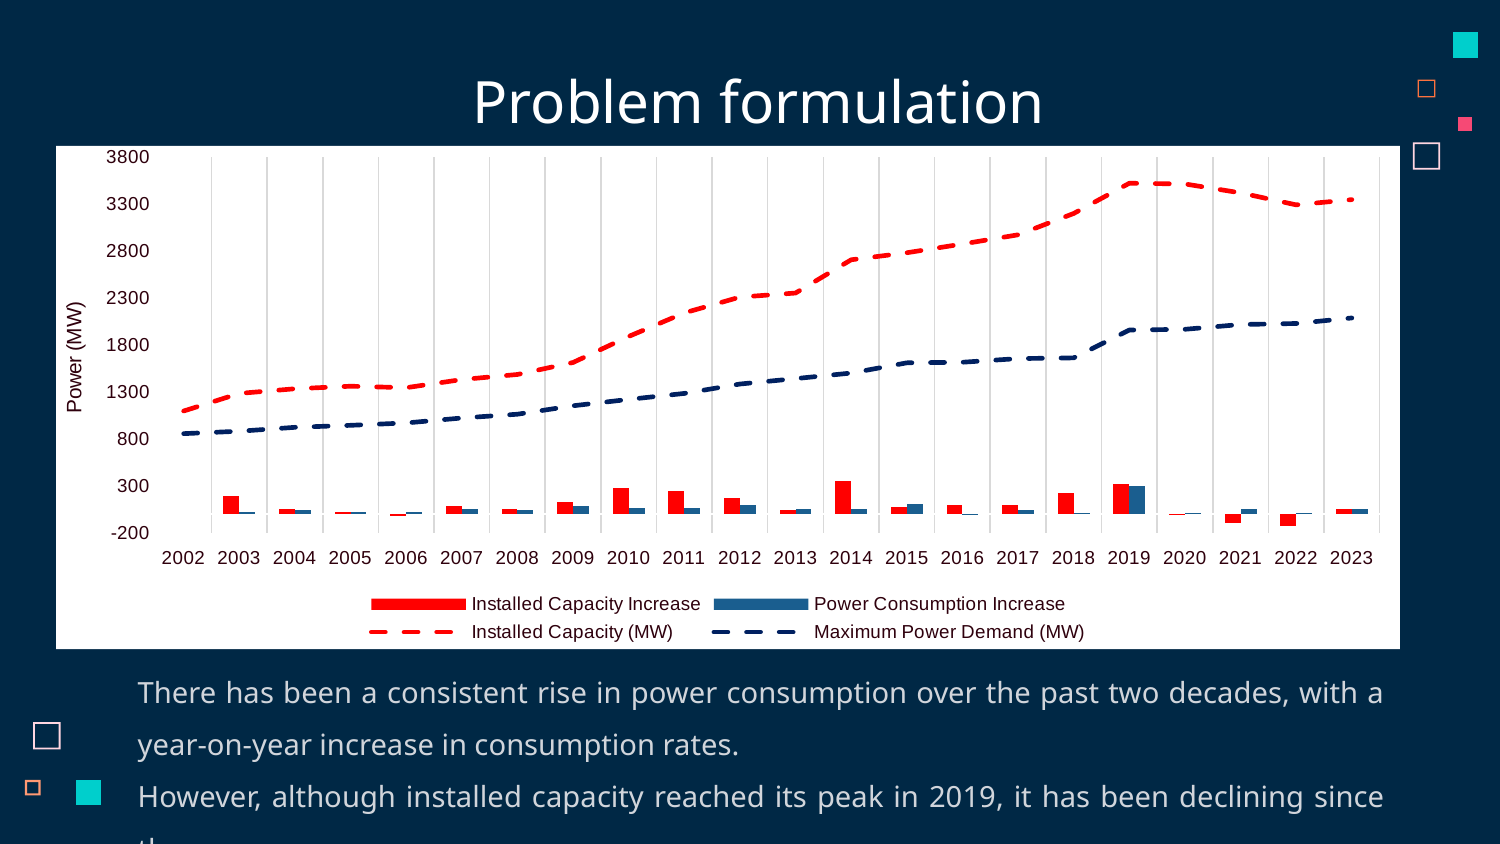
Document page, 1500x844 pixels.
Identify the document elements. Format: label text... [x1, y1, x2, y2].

chart [55, 145, 1401, 650]
text_box Problem formulation [126, 50, 1391, 144]
text_box There has been a consistent rise in power consumption over the past two decades, with a year-on-year increase in consumption rates. However, although installed capacity reached its peak in 2019, it has been declining since then. [99, 657, 1400, 844]
